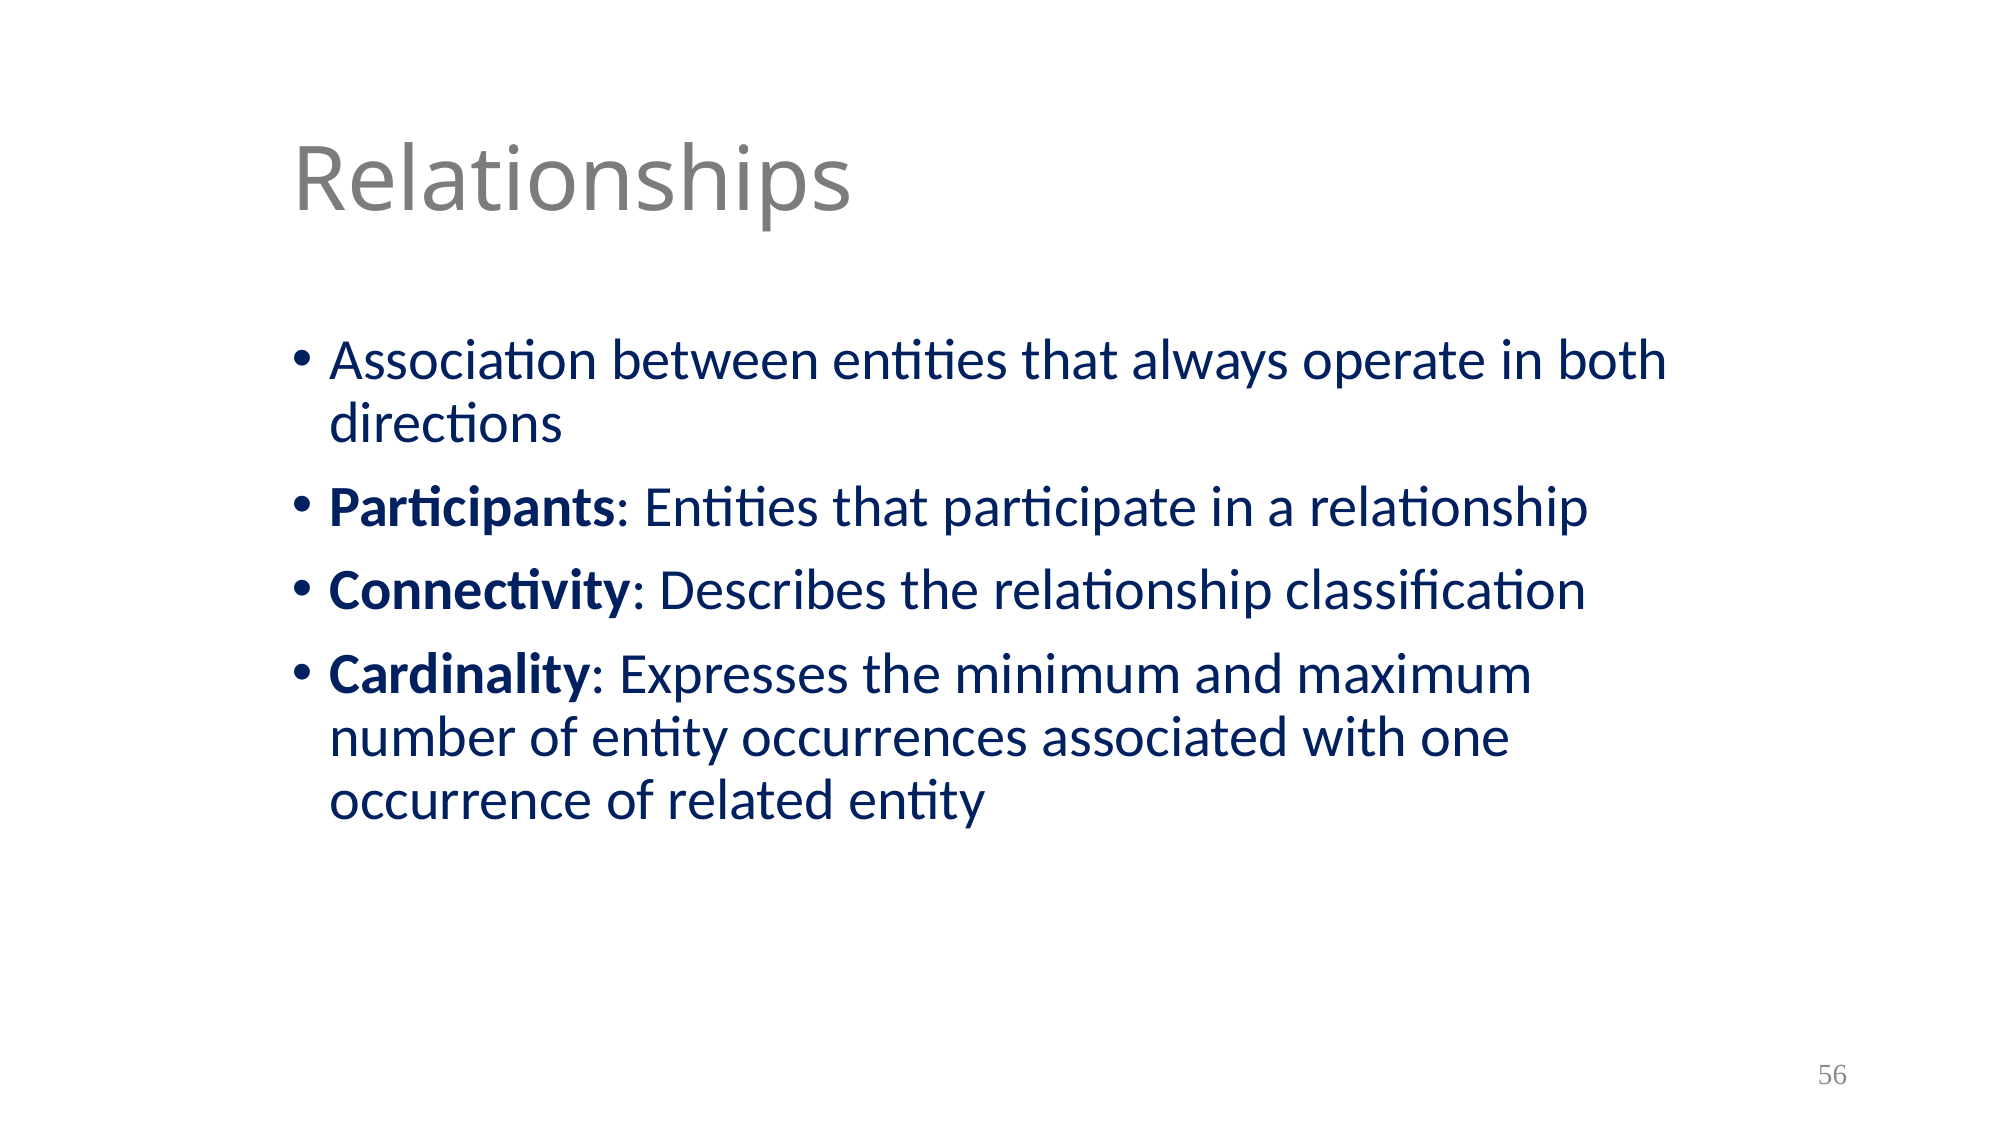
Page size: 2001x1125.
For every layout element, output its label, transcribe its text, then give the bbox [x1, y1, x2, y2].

list Association between entities that always operate in both directions Participants: Entities that participate in a relationship Connectivity: Describes the relationship classification Cardinality: Expresses the minimum and maximum number of entity occurrences associated with one occurrence of related entity [276, 321, 1724, 1005]
title Relationships [276, 93, 1724, 269]
slide_number 56 [1412, 1042, 1863, 1103]
